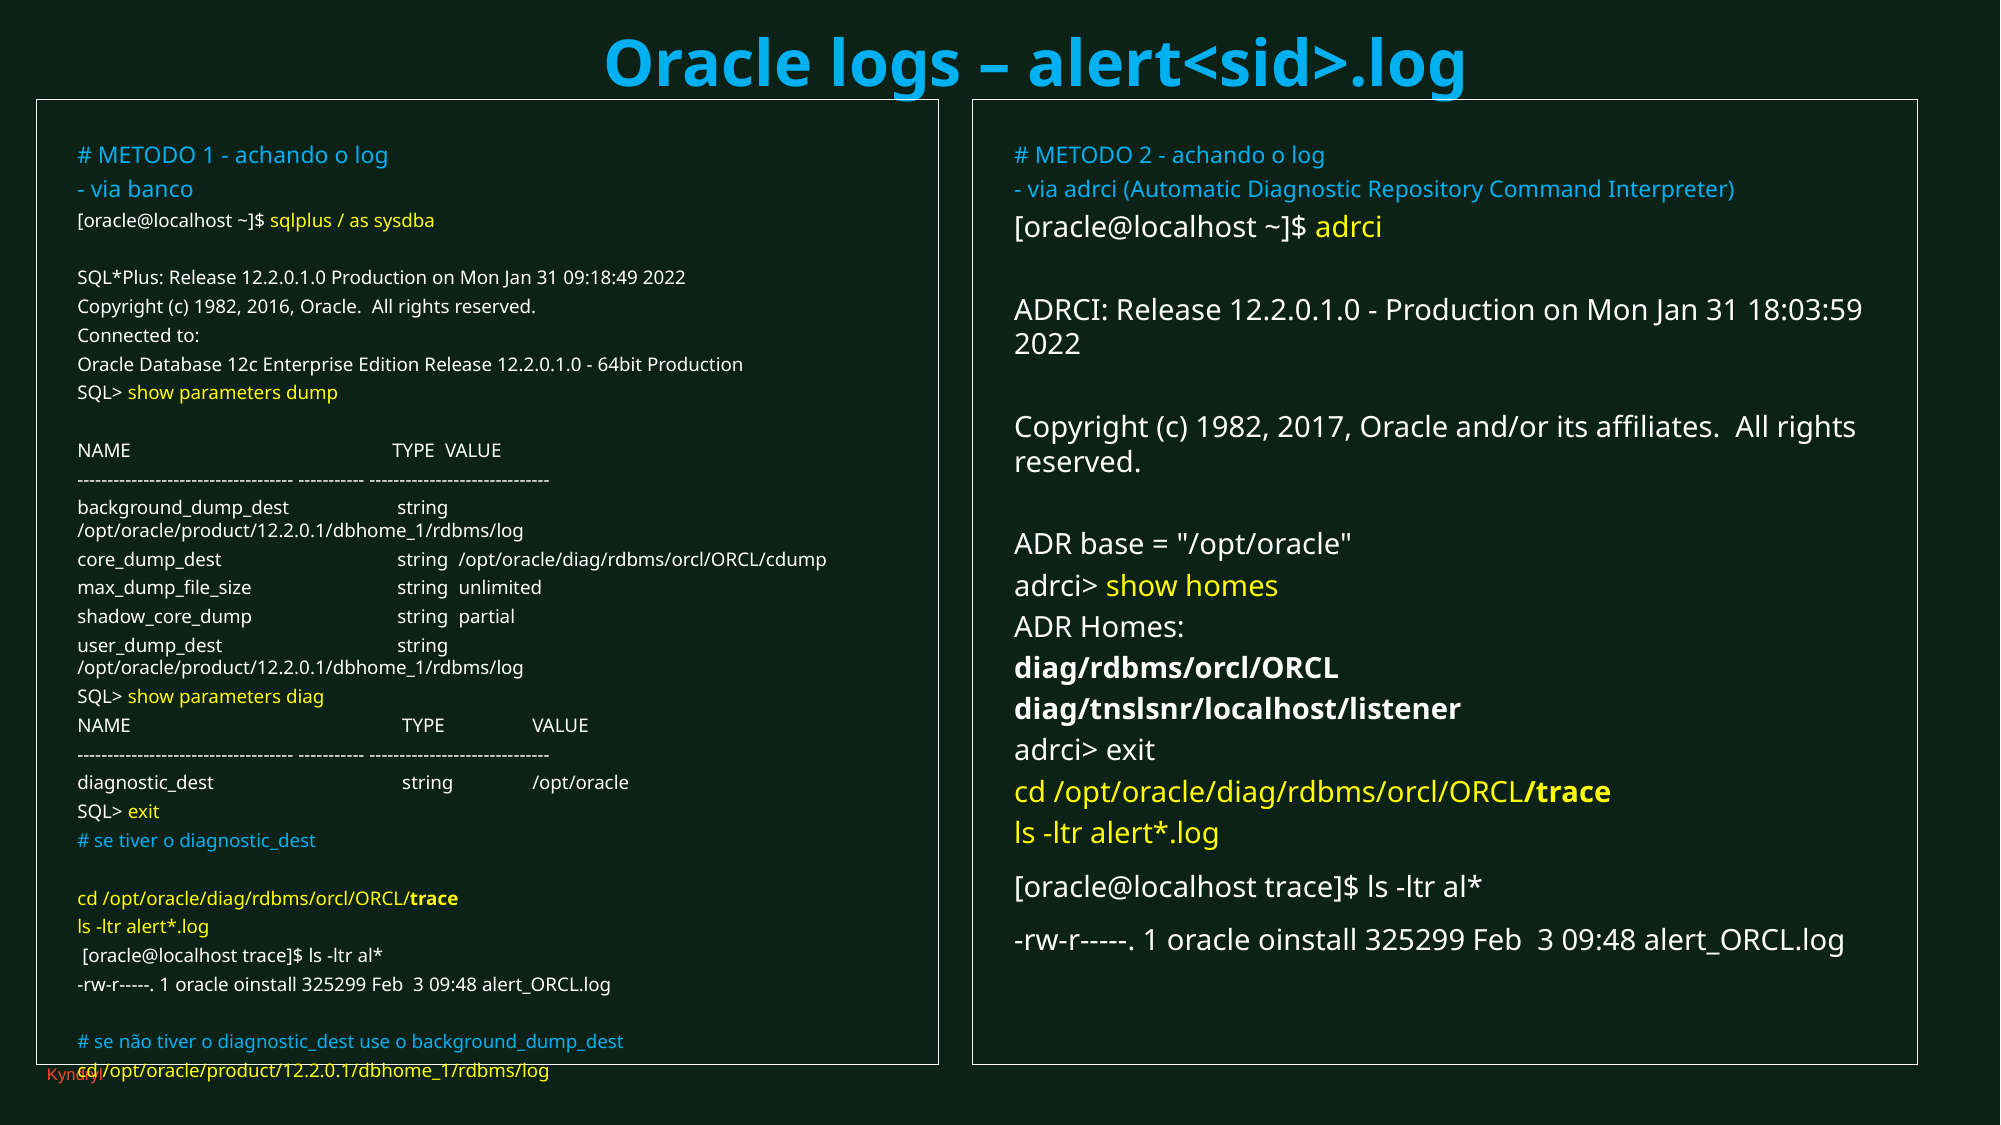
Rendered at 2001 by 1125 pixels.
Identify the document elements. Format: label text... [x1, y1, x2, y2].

title Oracle logs – alert<sid>.log [54, 15, 1946, 101]
text_box # METODO 1 - achando o log - via banco [oracle@localhost ~]$ sqlplus / as sysdba SQL*Plus: Release 12.2.0.1.0 Production on Mon Jan 31 09:18:49 2022 Copyright (c) 1982, 2016, Oracle. All rights reserved. Connected to: Oracle Database 12c Enterprise Edition Release 12.2.0.1.0 - 64bit Production SQL> show parameters dump NAME TYPE VALUE ------------------------------------ ----------- ------------------------------ background_dump_dest string /opt/oracle/product/12.2.0.1/dbhome_1/rdbms/log core_dump_dest string /opt/oracle/diag/rdbms/orcl/ORCL/cdump max_dump_file_size string unlimited shadow_core_dump string partial user_dump_dest string /opt/oracle/product/12.2.0.1/dbhome_1/rdbms/log SQL> show parameters diag NAME TYPE VALUE ------------------------------------ ----------- ------------------------------ diagnostic_dest string /opt/oracle SQL> exit # se tiver o diagnostic_dest cd /opt/oracle/diag/rdbms/orcl/ORCL/trace ls -ltr alert*.log [oracle@localhost trace]$ ls -ltr al* -rw-r-----. 1 oracle oinstall 325299 Feb 3 09:48 alert_ORCL.log # se não tiver o diagnostic_dest use o background_dump_dest cd /opt/oracle/product/12.2.0.1/dbhome_1/rdbms/log [36, 99, 939, 1065]
text_box # METODO 2 - achando o log - via adrci (Automatic Diagnostic Repository Command Interpreter) [oracle@localhost ~]$ adrci ADRCI: Release 12.2.0.1.0 - Production on Mon Jan 31 18:03:59 2022 Copyright (c) 1982, 2017, Oracle and/or its affiliates. All rights reserved. ADR base = "/opt/oracle" adrci> show homes ADR Homes: diag/rdbms/orcl/ORCL diag/tnslsnr/localhost/listener adrci> exit cd /opt/oracle/diag/rdbms/orcl/ORCL/trace ls -ltr alert*.log [oracle@localhost trace]$ ls -ltr al* -rw-r-----. 1 oracle oinstall 325299 Feb 3 09:48 alert_ORCL.log [972, 99, 1918, 1065]
